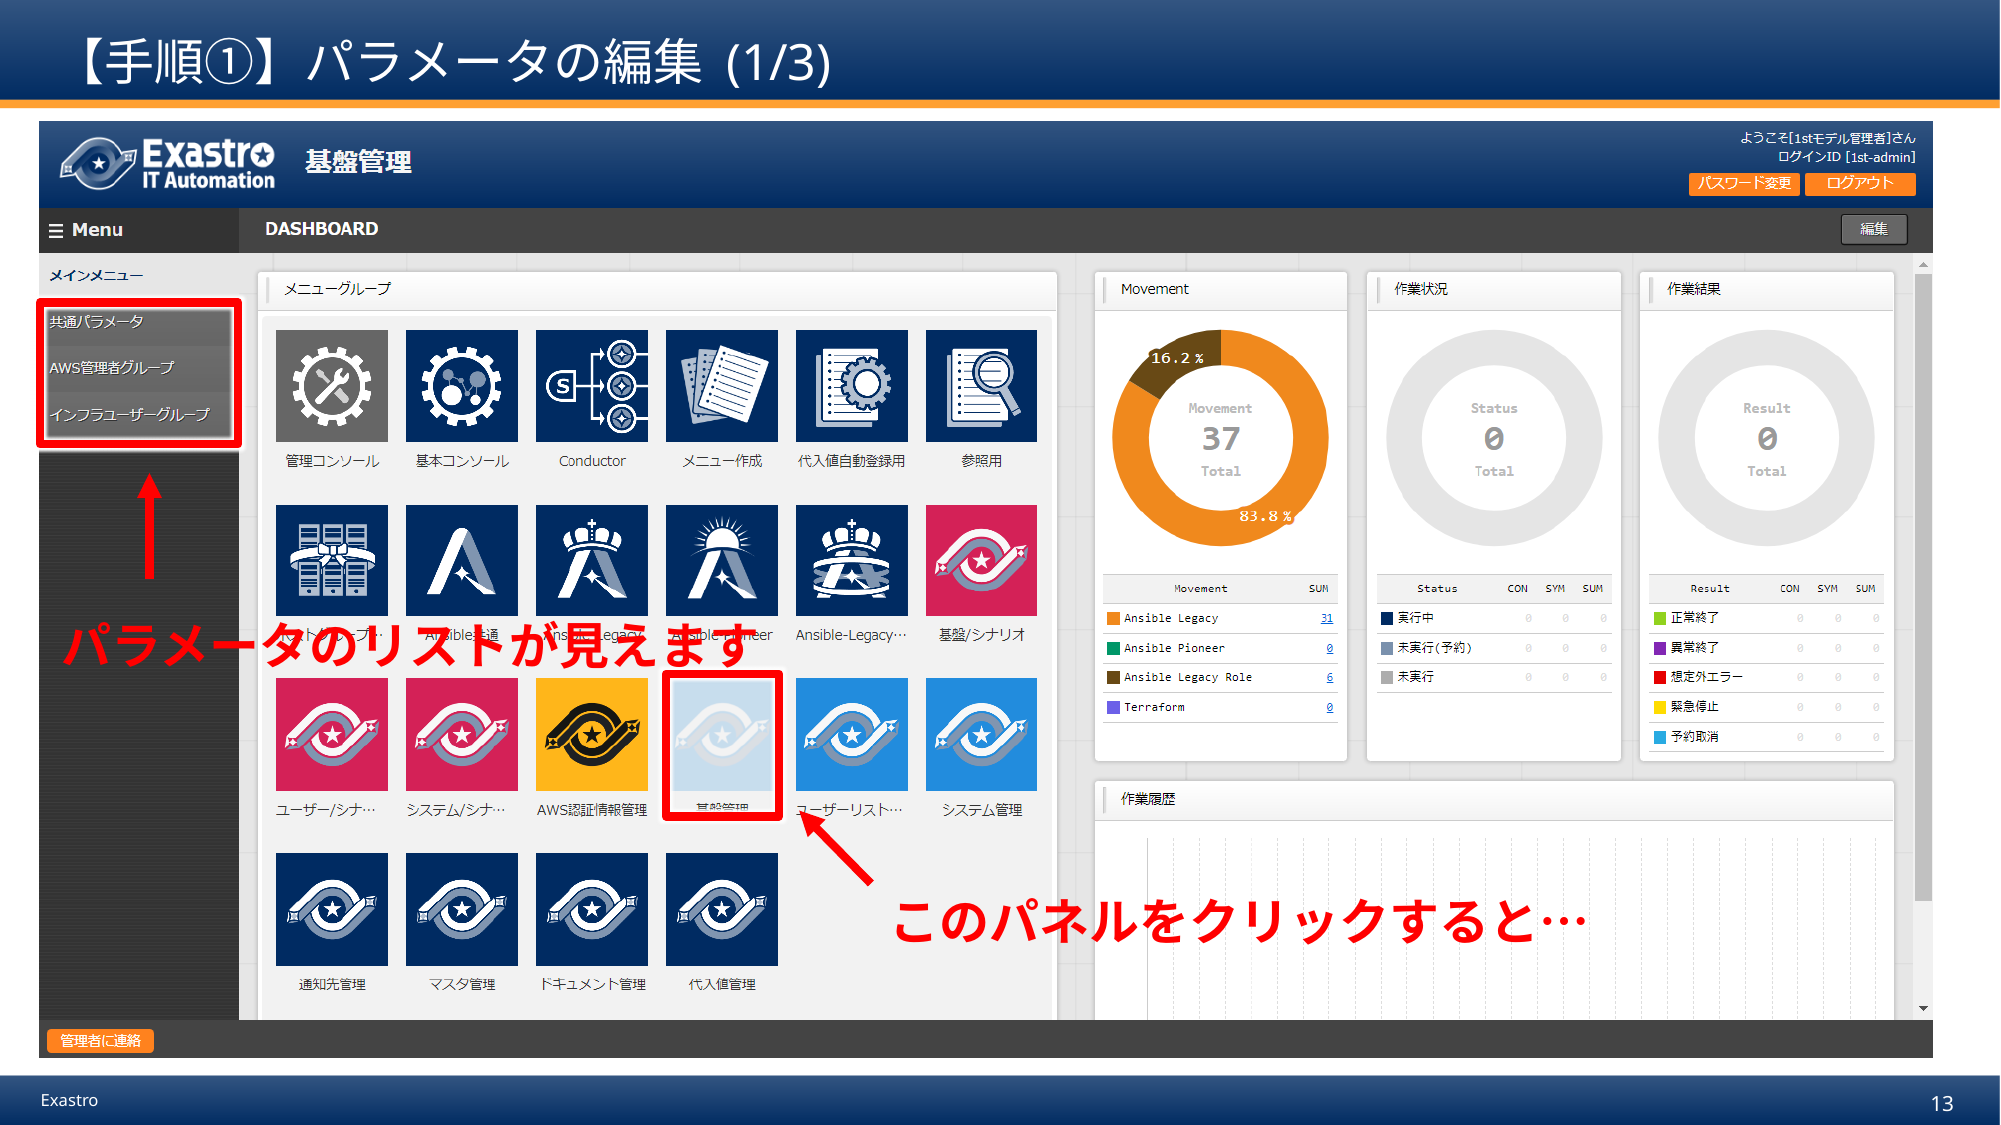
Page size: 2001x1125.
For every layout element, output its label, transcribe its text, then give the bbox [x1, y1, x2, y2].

title 【手順①】パラメータの編集 (1/3) [39, 18, 1961, 96]
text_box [798, 810, 872, 884]
picture [0, 0, 2000, 1125]
